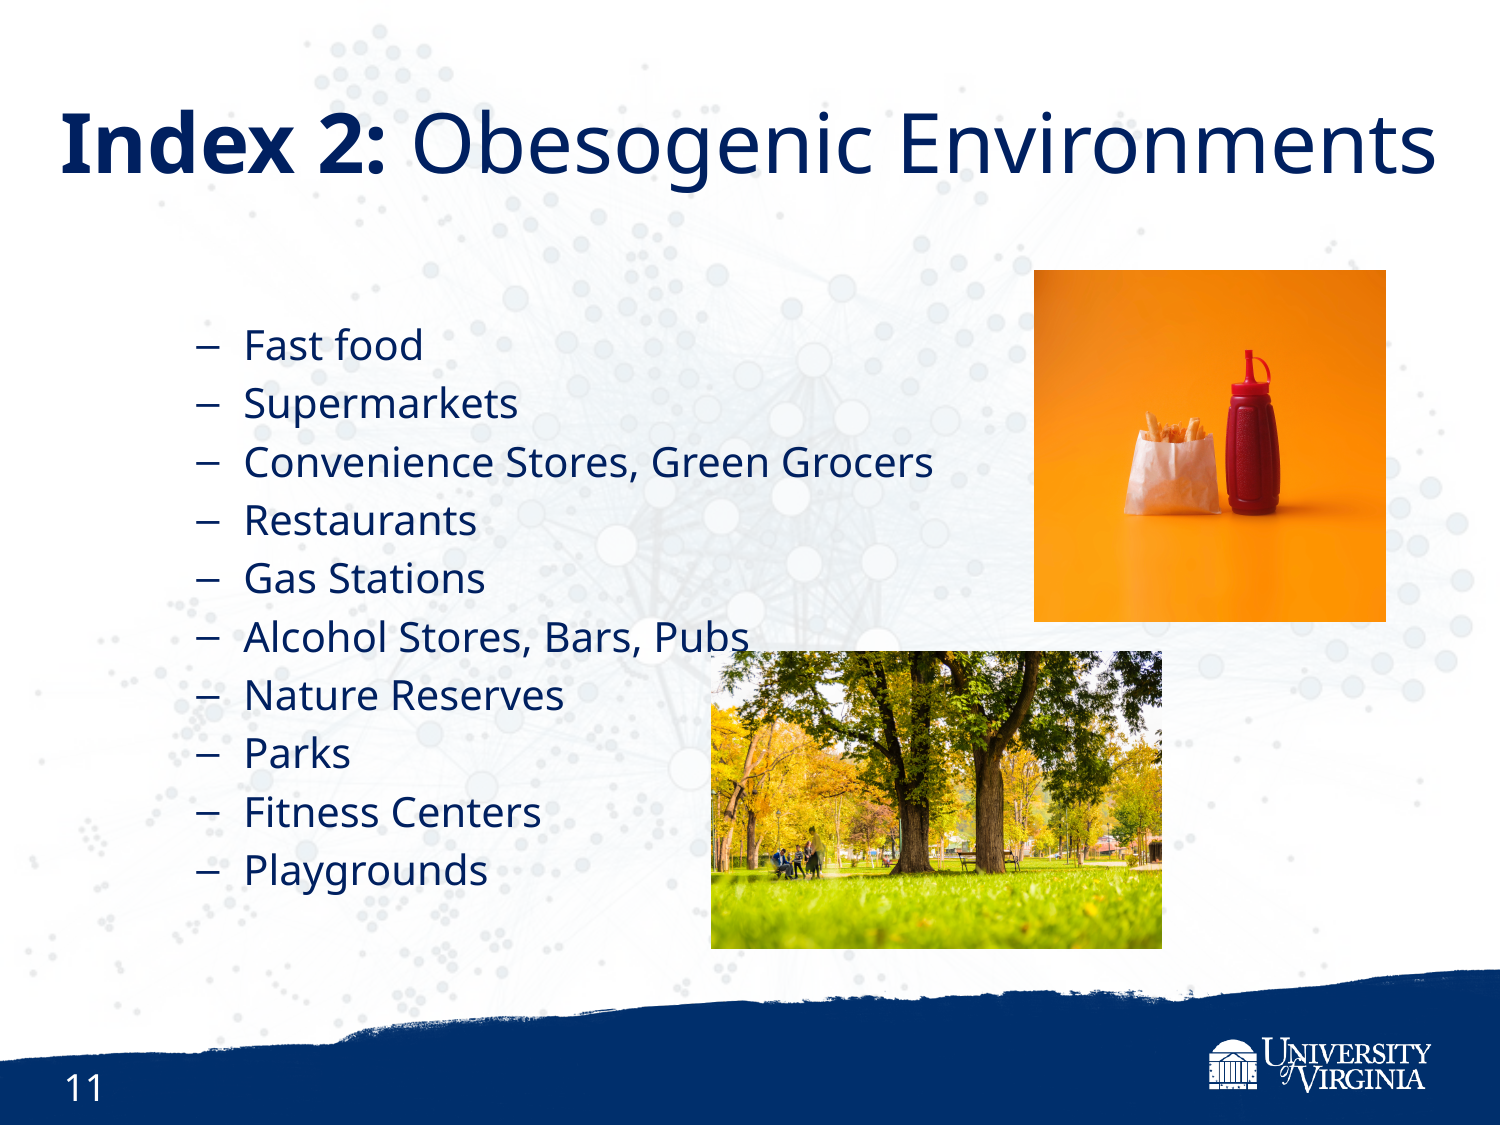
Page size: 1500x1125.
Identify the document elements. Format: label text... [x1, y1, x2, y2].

picture [1034, 269, 1387, 622]
slide_number 11 [48, 1059, 399, 1120]
picture [0, 651, 1500, 1125]
list Index 2: Obesogenic Environments [0, 83, 1500, 159]
list Fast food Supermarkets Convenience Stores, Green Grocers Restaurants Gas Stations Alcohol Stores, Bars, Pubs Nature Reserves Parks Fitness Centers Playgrounds [106, 233, 1395, 903]
